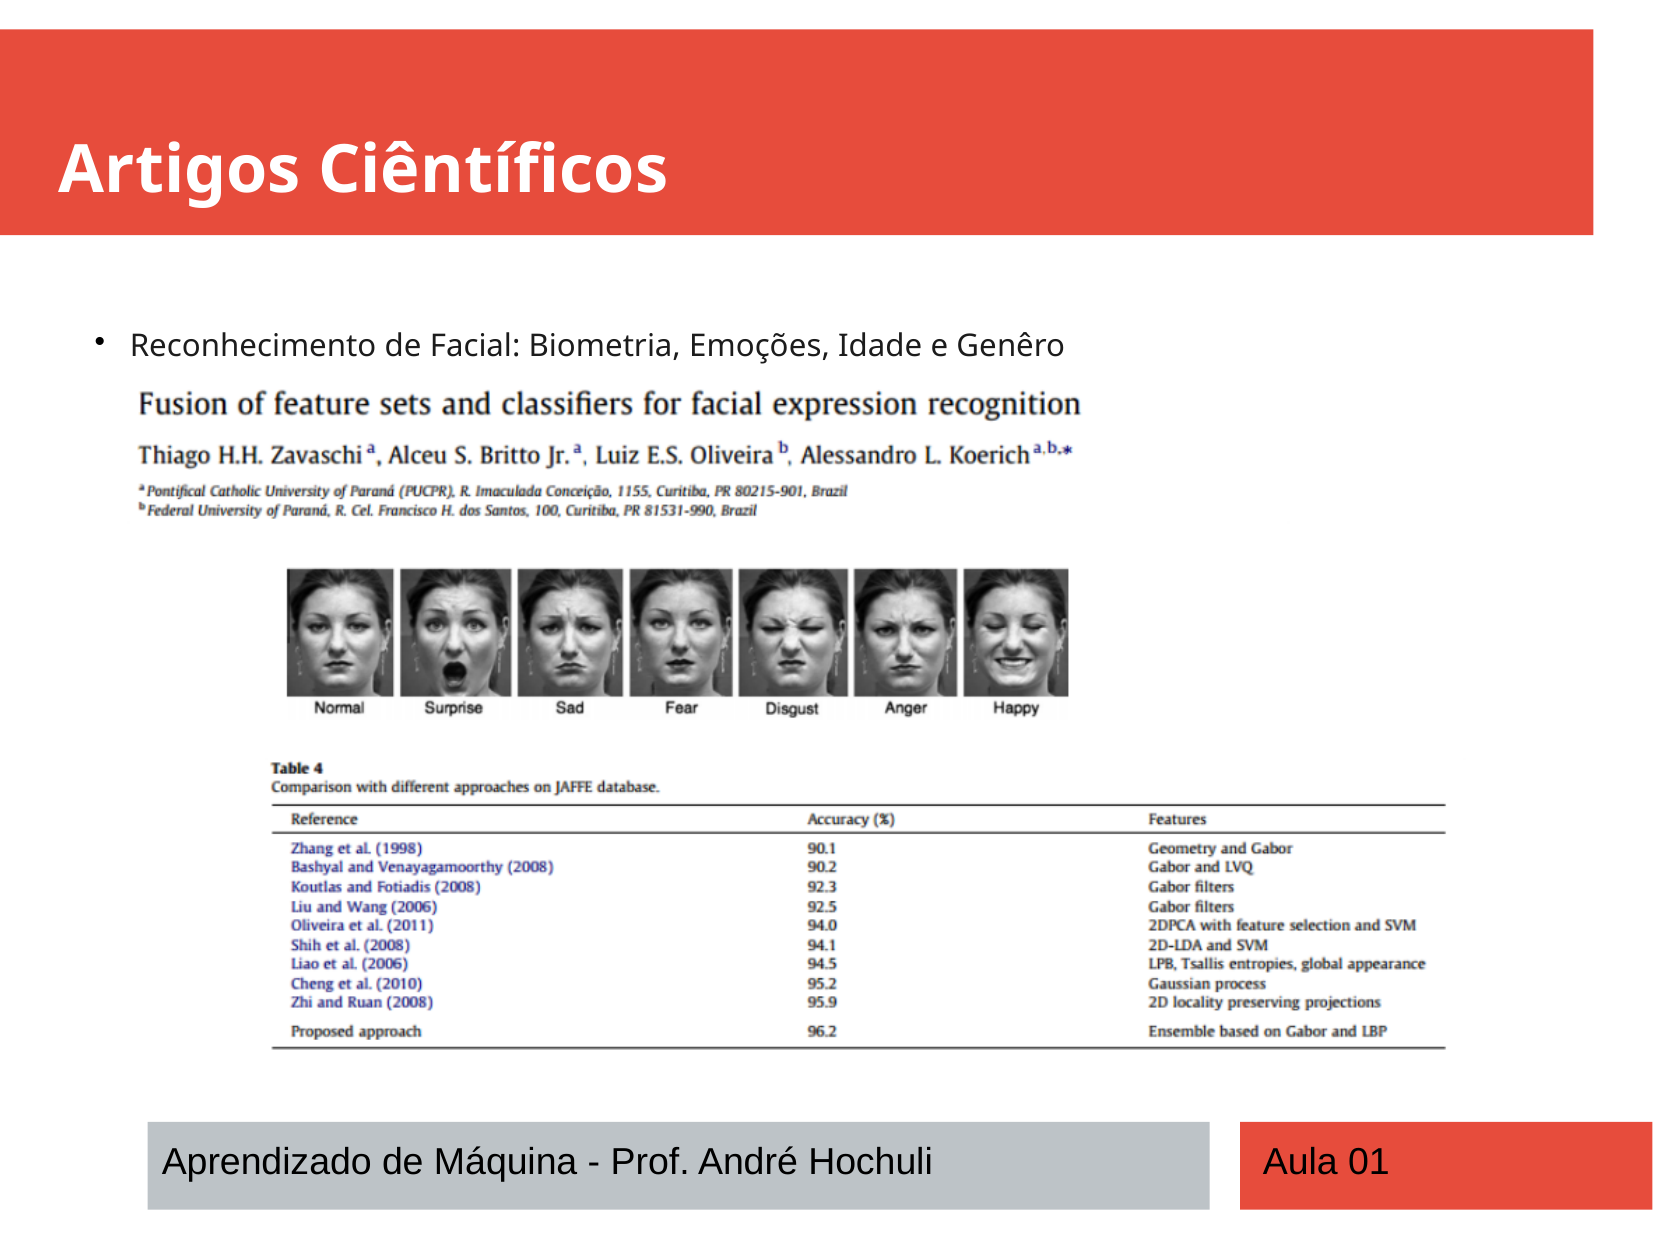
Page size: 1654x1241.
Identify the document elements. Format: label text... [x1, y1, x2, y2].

text_box Aula 01 [1248, 1129, 1622, 1189]
text_box Reconhecimento de Facial: Biometria, Emoções, Idade e Genêro [58, 324, 1564, 1092]
text_box Aprendizado de Máquina - Prof. André Hochuli [147, 1129, 1204, 1189]
picture [117, 383, 1482, 1054]
text_box Artigos Ciêntíficos [58, 58, 1594, 206]
